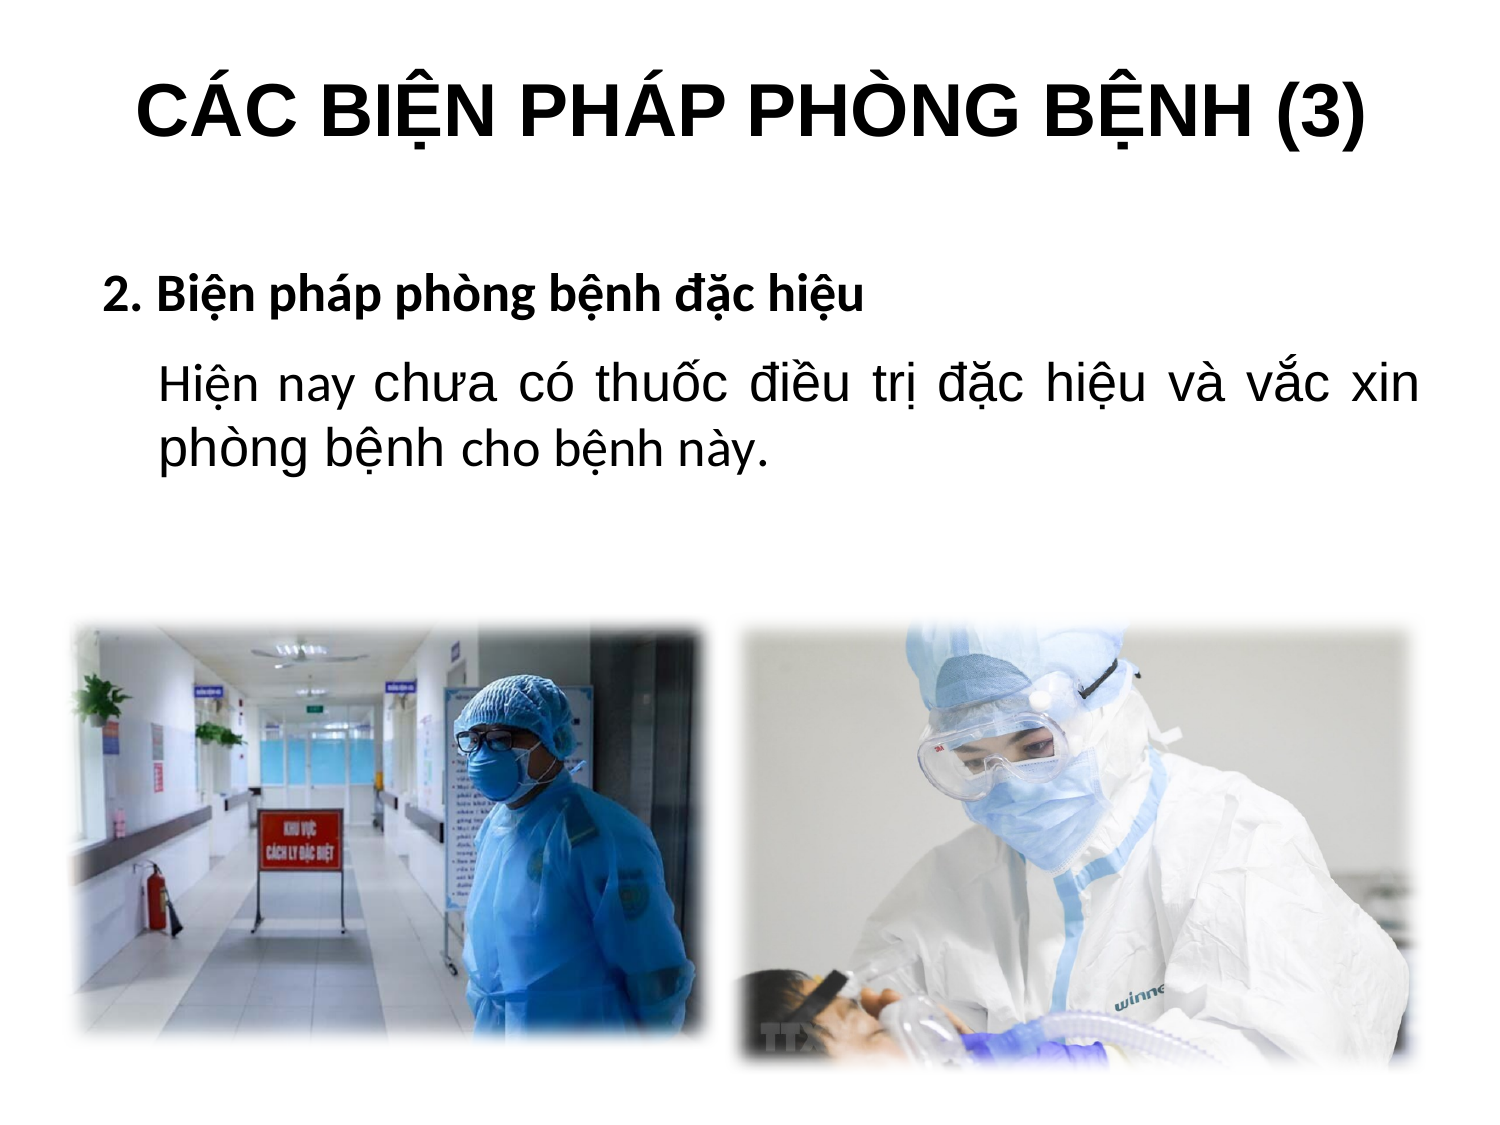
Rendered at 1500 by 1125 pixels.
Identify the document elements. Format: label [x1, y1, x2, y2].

list [87, 249, 1438, 1101]
picture [724, 612, 1426, 1075]
title [87, 12, 1438, 201]
picture [62, 612, 719, 1051]
